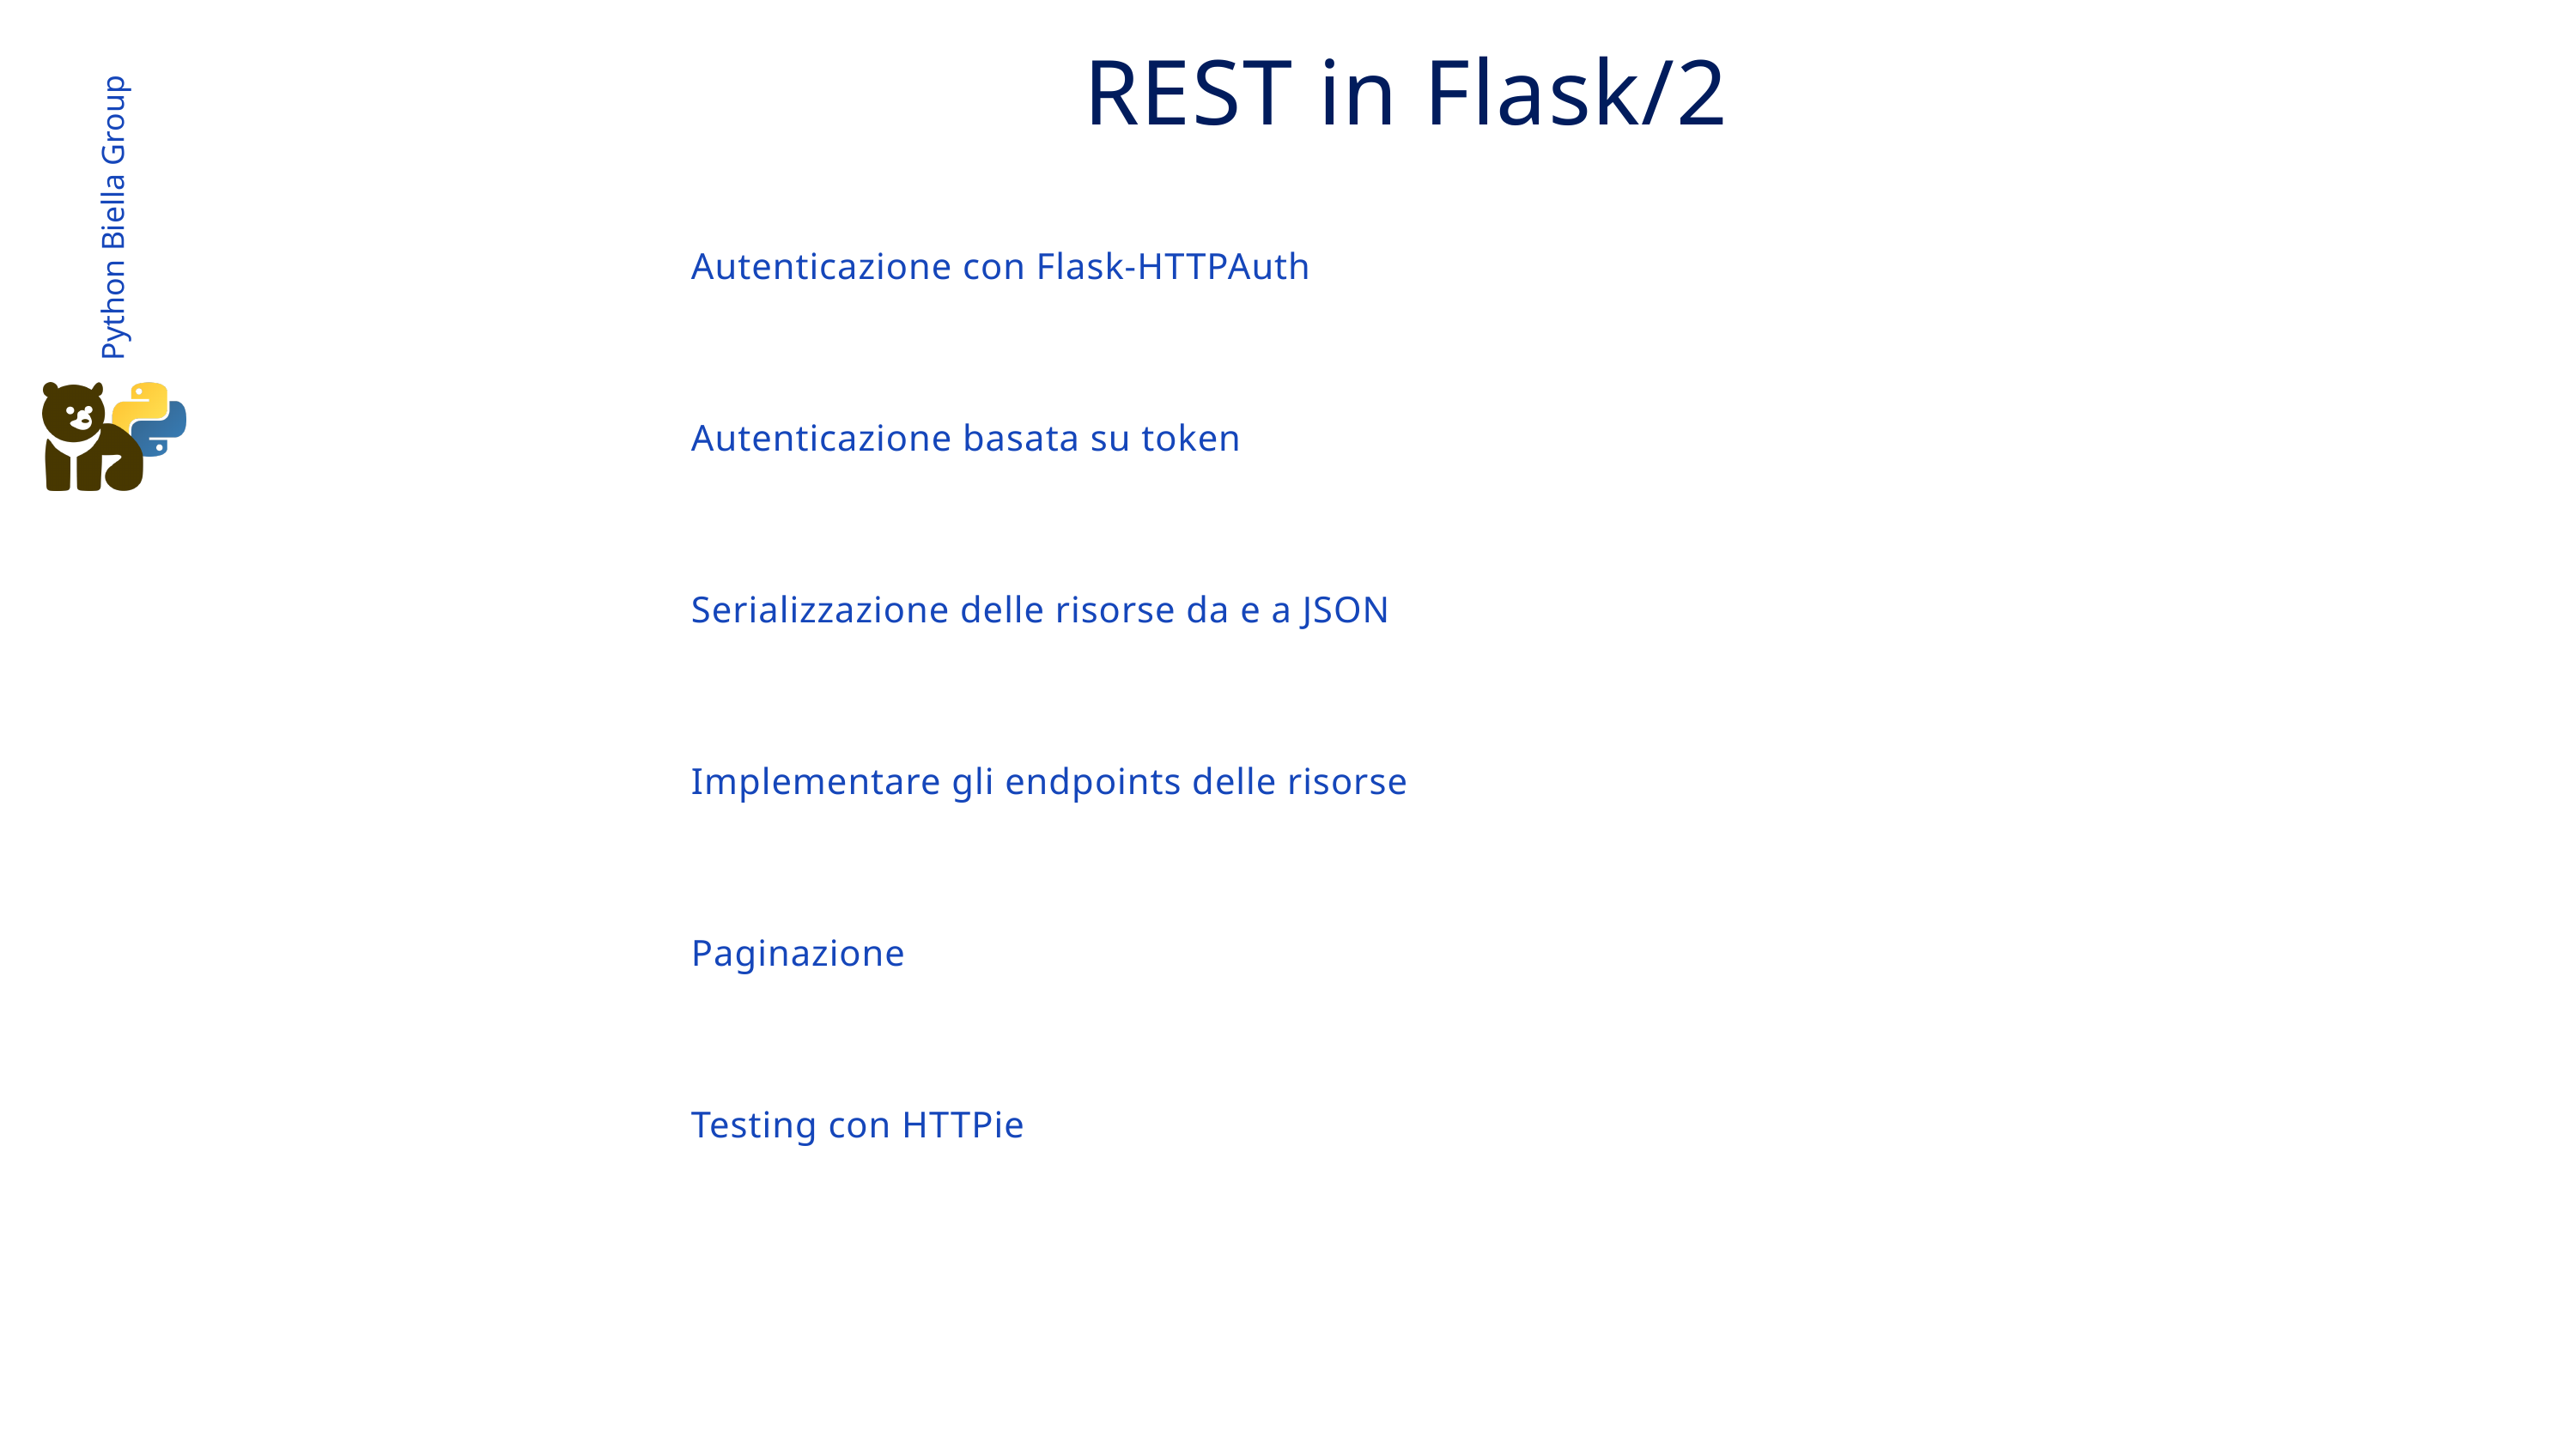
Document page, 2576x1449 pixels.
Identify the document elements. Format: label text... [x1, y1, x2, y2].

text_box Autenticazione con Flask-HTTPAuth Autenticazione basata su token Serializzazione delle risorse da e a JSON Implementare gli endpoints delle risorse Paginazione Testing con HTTPie [654, 201, 2061, 1145]
text_box REST in Flask/2 [258, 43, 2555, 143]
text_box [41, 40, 186, 492]
